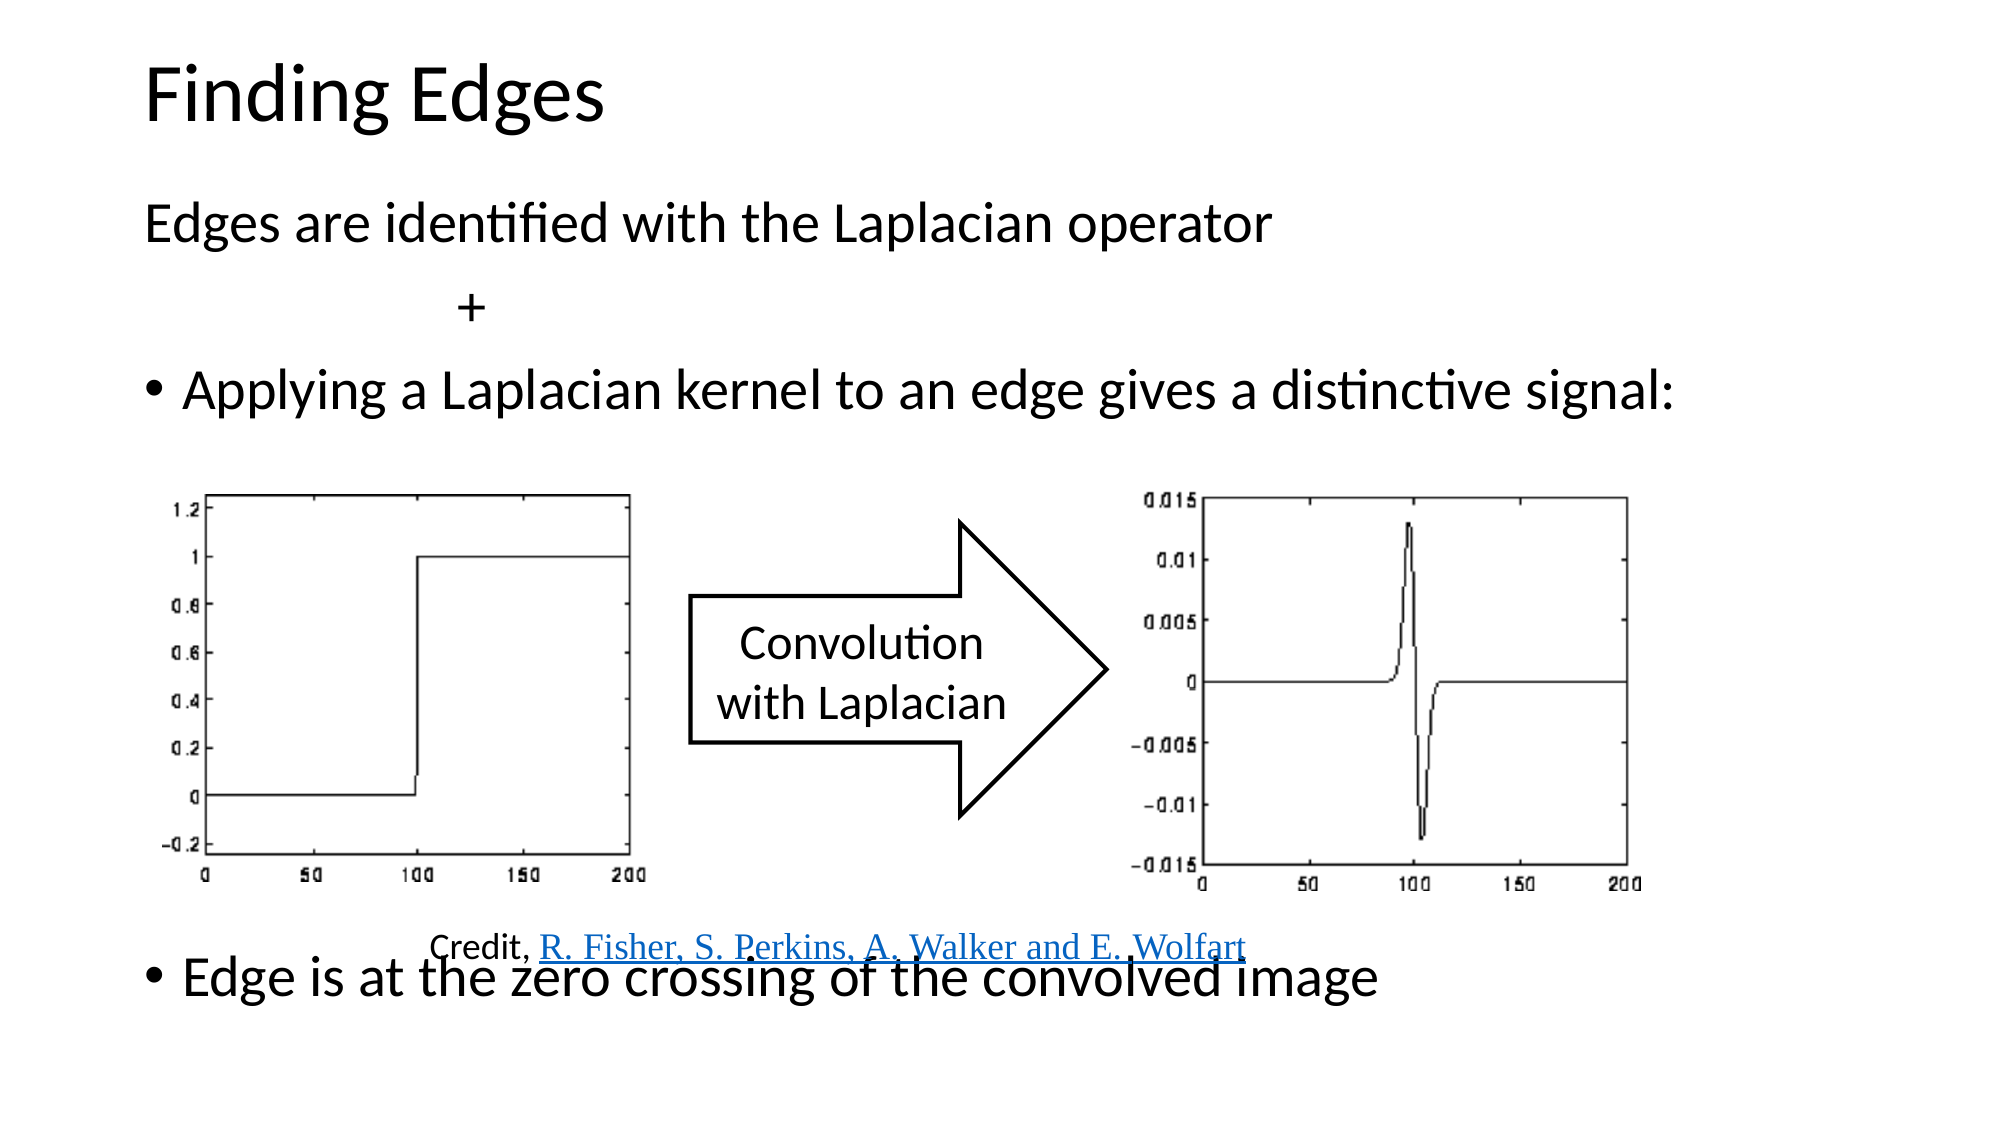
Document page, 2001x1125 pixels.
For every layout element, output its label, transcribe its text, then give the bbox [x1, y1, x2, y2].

picture [1125, 474, 1650, 902]
title Finding Edges [129, 22, 1855, 166]
picture [162, 480, 652, 897]
text_box Convolution with Laplacian [689, 520, 1108, 819]
text_box Credit, R. Fisher, S. Perkins, A. Walker and E. Wolfart [290, 914, 1386, 975]
